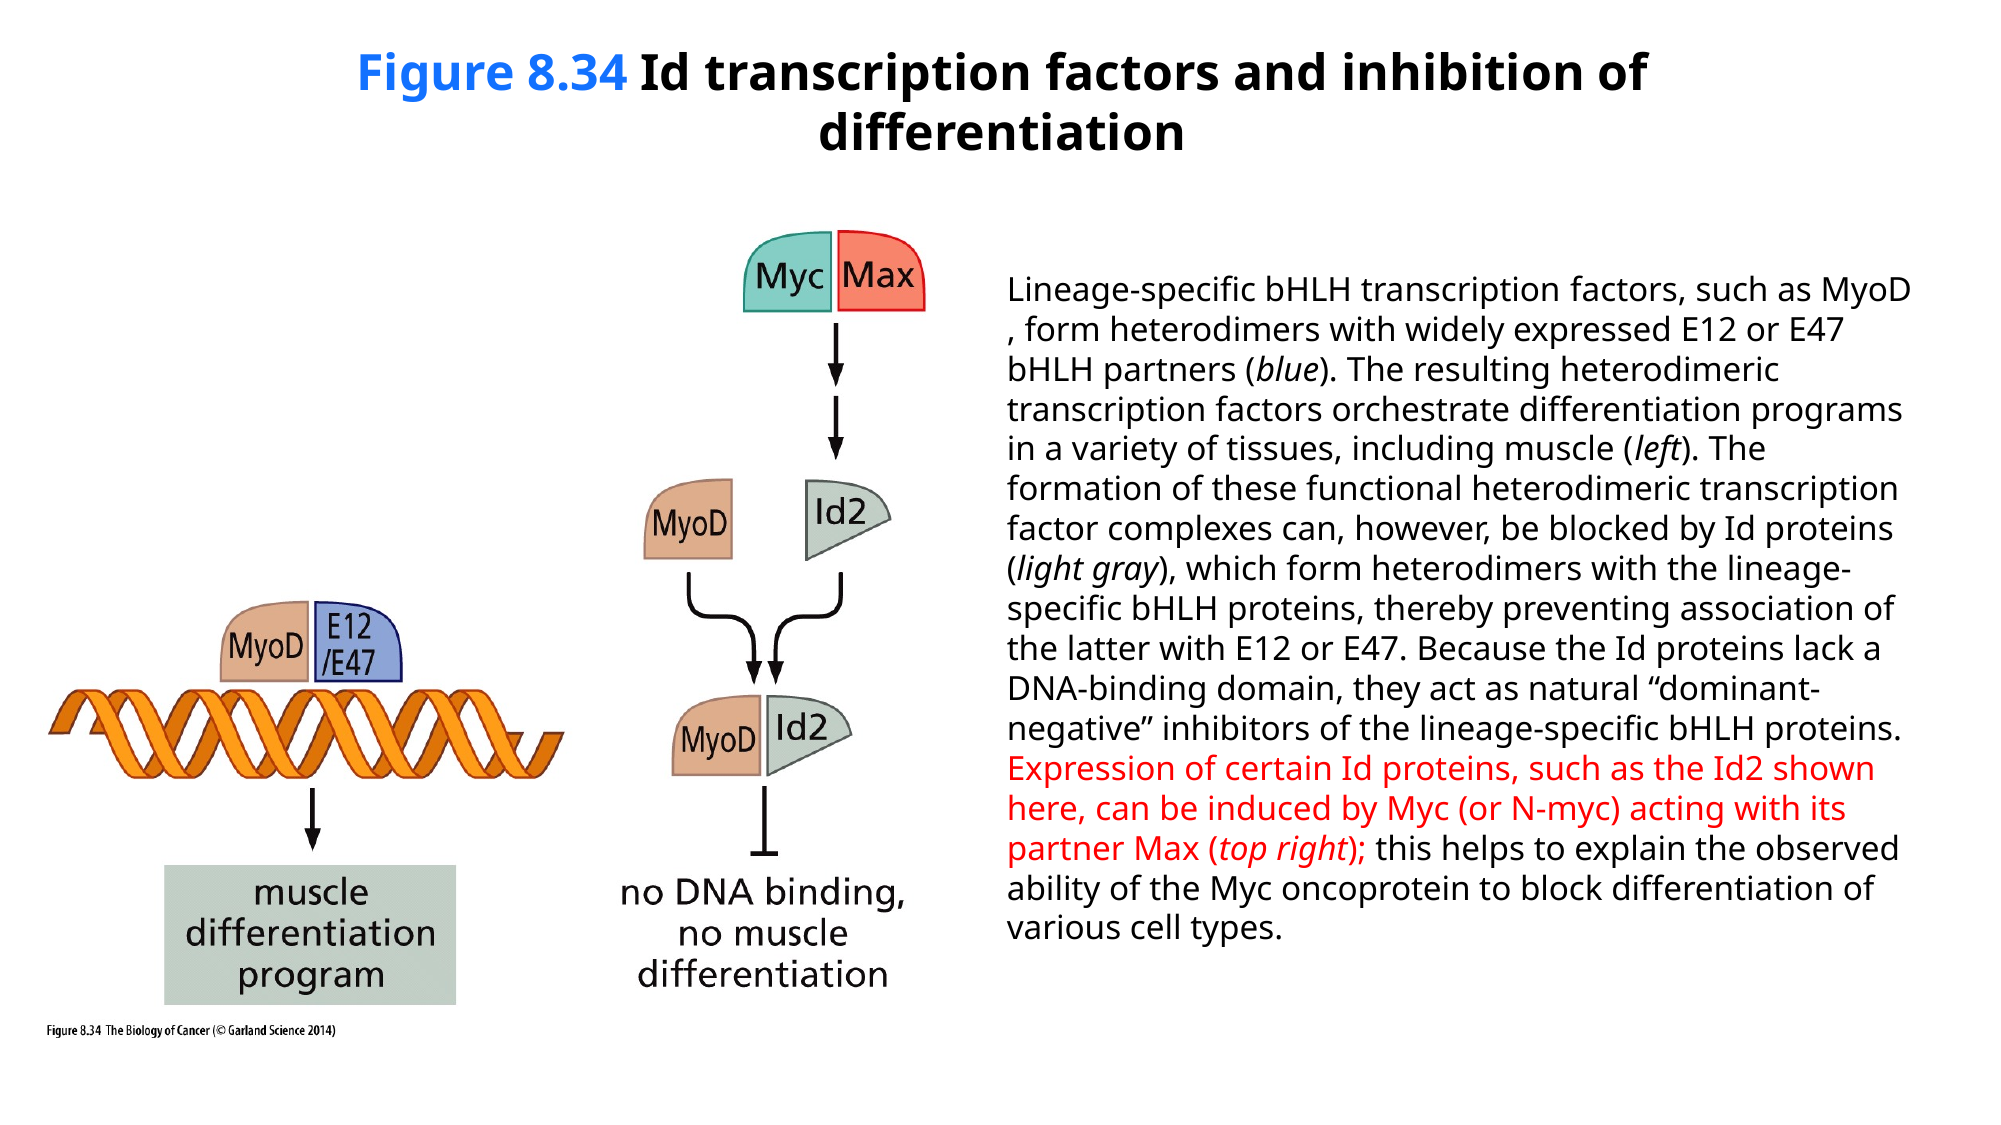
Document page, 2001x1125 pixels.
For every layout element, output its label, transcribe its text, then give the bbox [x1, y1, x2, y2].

text_box Lineage-specific bHLH transcription factors, such as MyoD , form heterodimers with widely expressed E12 or E47 bHLH partners (blue). The resulting heterodimeric transcription factors orchestrate differentiation programs in a variety of tissues, including muscle (left). The formation of these functional heterodimeric transcription factor complexes can, however, be blocked by Id proteins (light gray), which form heterodimers with the lineage-specific bHLH proteins, thereby preventing association of the latter with E12 or E47. Because the Id proteins lack a DNA-binding domain, they act as natural “dominant-negative” inhibitors of the lineage-specific bHLH proteins. Expression of certain Id proteins, such as the Id2 shown here, can be induced by Myc (or N-myc) acting with its partner Max (top right); this helps to explain the observed ability of the Myc oncoprotein to block differentiation of various cell types. [992, 260, 1943, 954]
picture [40, 222, 933, 1041]
text_box Figure 8.34 Id transcription factors and inhibition of differentiation [271, 33, 1734, 169]
